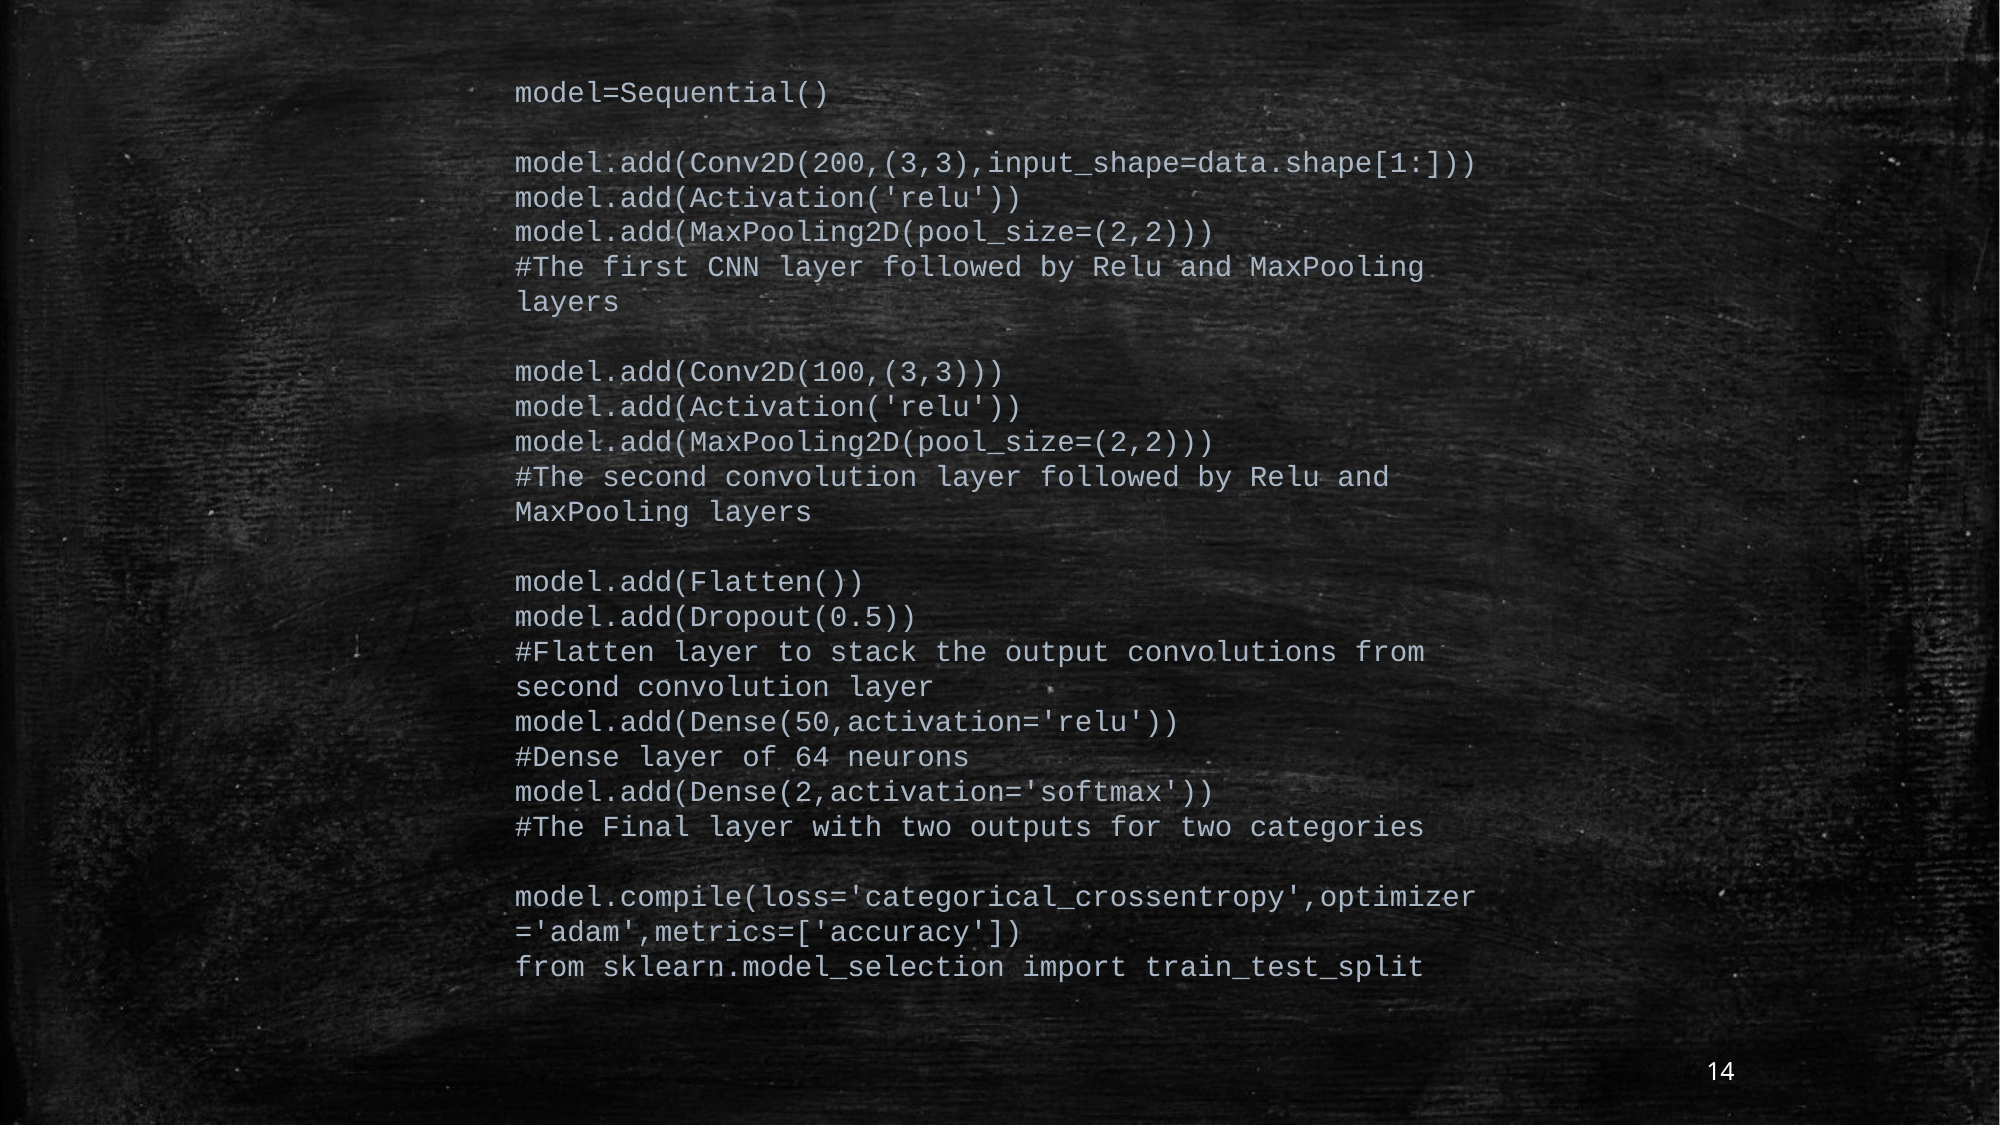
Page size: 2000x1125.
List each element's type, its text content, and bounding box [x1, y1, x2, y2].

text_box model=Sequential() model.add(Conv2D(200,(3,3),input_shape=data.shape[1:])) model.add(Activation('relu')) model.add(MaxPooling2D(pool_size=(2,2))) #The first CNN layer followed by Relu and MaxPooling layers model.add(Conv2D(100,(3,3))) model.add(Activation('relu')) model.add(MaxPooling2D(pool_size=(2,2))) #The second convolution layer followed by Relu and MaxPooling layers model.add(Flatten()) model.add(Dropout(0.5)) #Flatten layer to stack the output convolutions from second convolution layer model.add(Dense(50,activation='relu')) #Dense layer of 64 neurons model.add(Dense(2,activation='softmax')) #The Final layer with two outputs for two categories model.compile(loss='categorical_crossentropy',optimizer='adam',metrics=['accuracy']) from sklearn.model_selection import train_test_split [500, 65, 1500, 1025]
slide_number 14 [1562, 1050, 1750, 1096]
